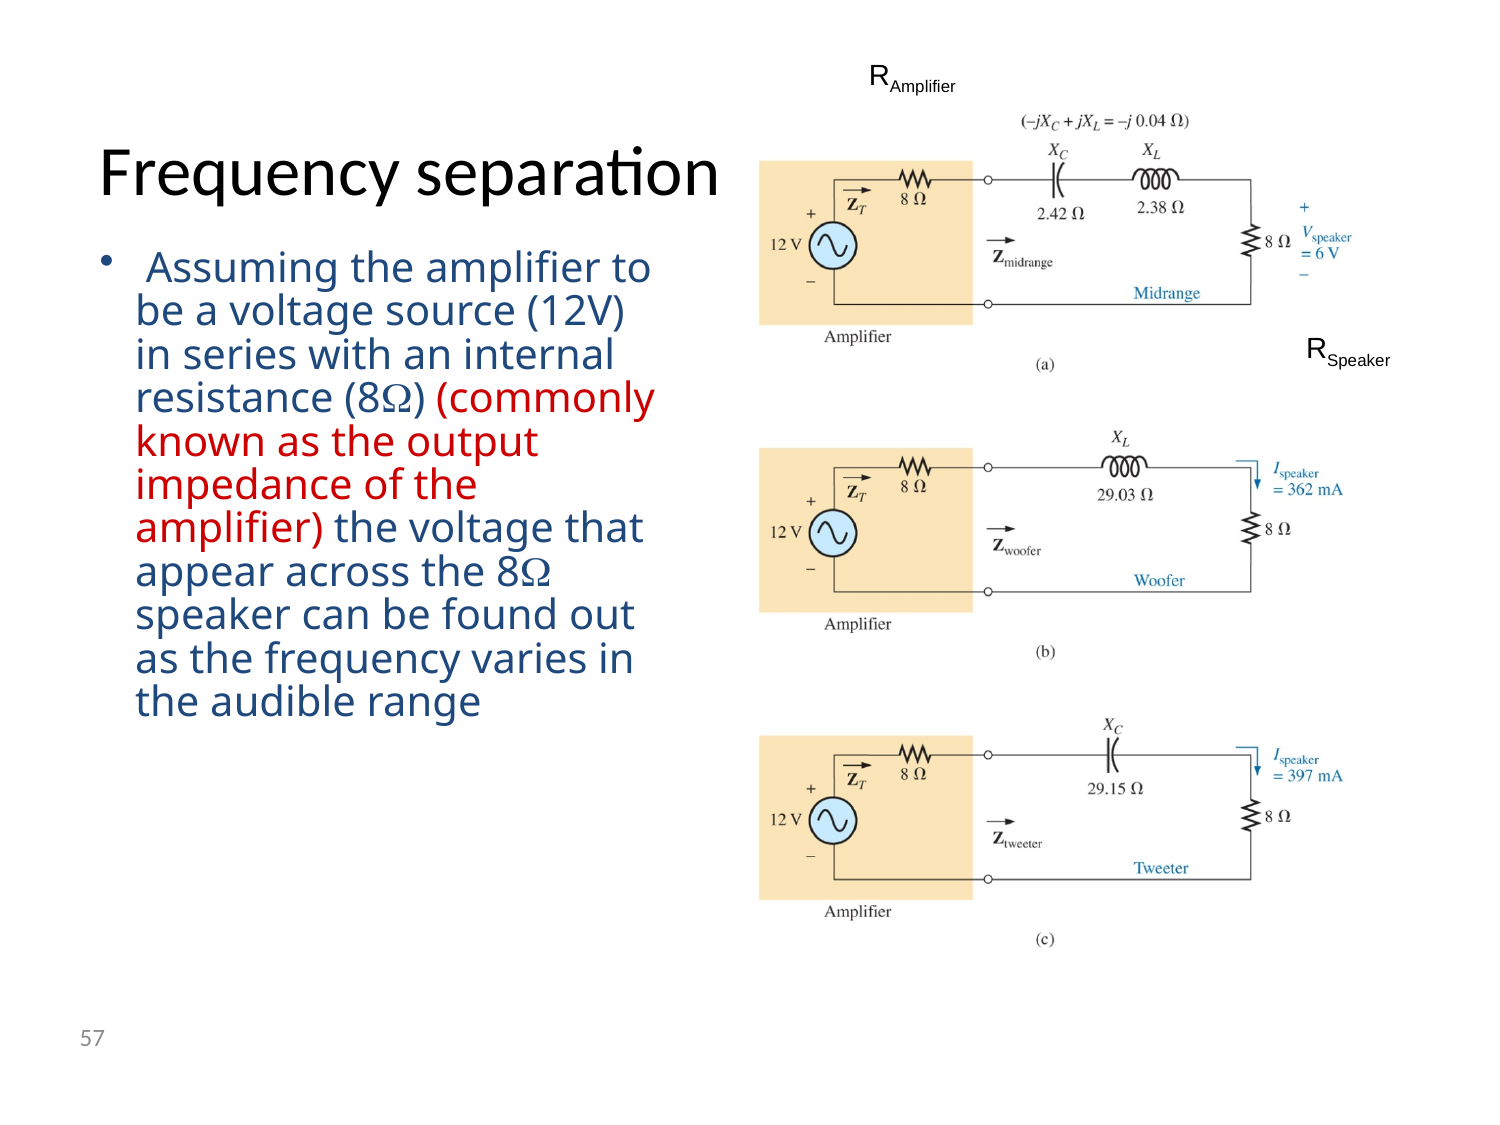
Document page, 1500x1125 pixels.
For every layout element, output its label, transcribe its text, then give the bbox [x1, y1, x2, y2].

text_box Assuming the amplifier to be a voltage source (12V) in series with an internal resistance (8W) (commonly known as the output impedance of the amplifier) the voltage that appear across the 8W speaker can be found out as the frequency varies in the audible range [84, 240, 678, 733]
text_box RAmplifier [853, 49, 971, 104]
title Frequency separation [84, 110, 756, 224]
slide_number 57 [64, 1006, 415, 1067]
text_box RSpeaker [1362, 322, 1406, 377]
picture [757, 110, 1358, 952]
